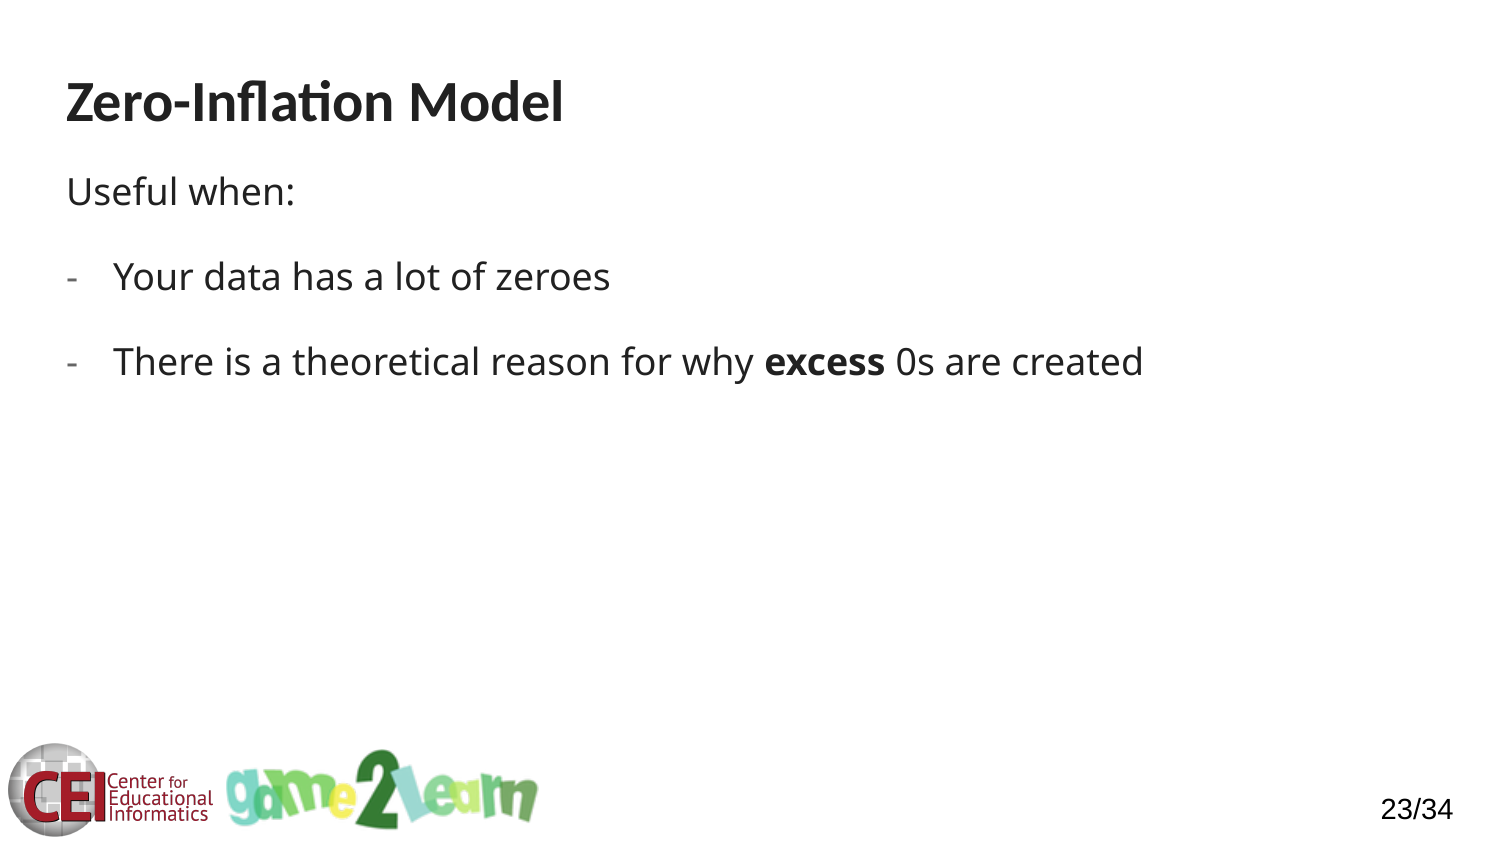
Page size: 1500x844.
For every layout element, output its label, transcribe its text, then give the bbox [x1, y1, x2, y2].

list Useful when: Your data has a lot of zeroes There is a theoretical reason for why excess 0s are created [51, 146, 1449, 750]
title Zero-Inflation Model [51, 48, 1449, 146]
text_box 23/34 [1365, 783, 1479, 833]
picture [8, 743, 213, 837]
picture [226, 750, 539, 831]
